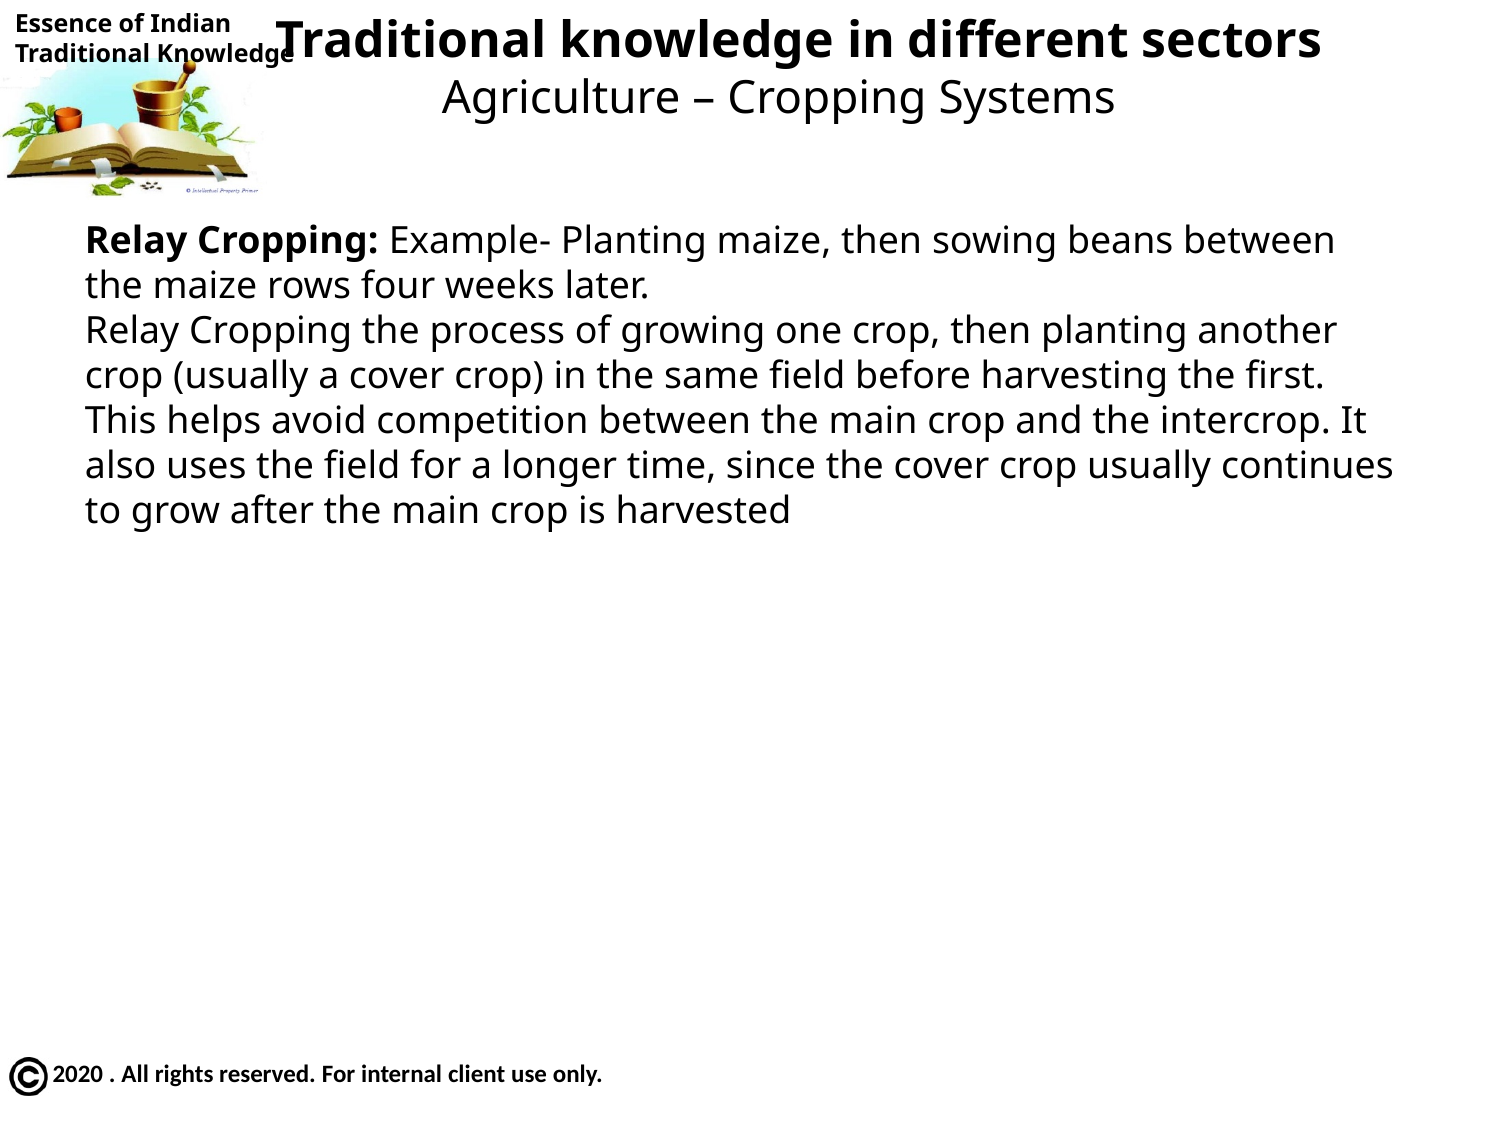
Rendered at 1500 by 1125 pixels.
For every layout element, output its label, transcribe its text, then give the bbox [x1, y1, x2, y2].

picture [0, 58, 267, 200]
picture [0, 1056, 55, 1096]
text_box Traditional knowledge in different sectors Agriculture – Cropping Systems [58, 0, 1500, 130]
text_box Relay Cropping: Example- Planting maize, then sowing beans between the maize rows four weeks later. Relay Cropping the process of growing one crop, then planting another crop (usually a cover crop) in the same field before harvesting the first. This helps avoid competition between the main crop and the intercrop. It also uses the field for a longer time, since the cover crop usually continues to grow after the main crop is harvested [70, 163, 1418, 539]
text_box Essence of Indian Traditional Knowledge [0, 0, 58, 56]
text_box 2020 . All rights reserved. For internal client use only. [37, 1050, 663, 1095]
